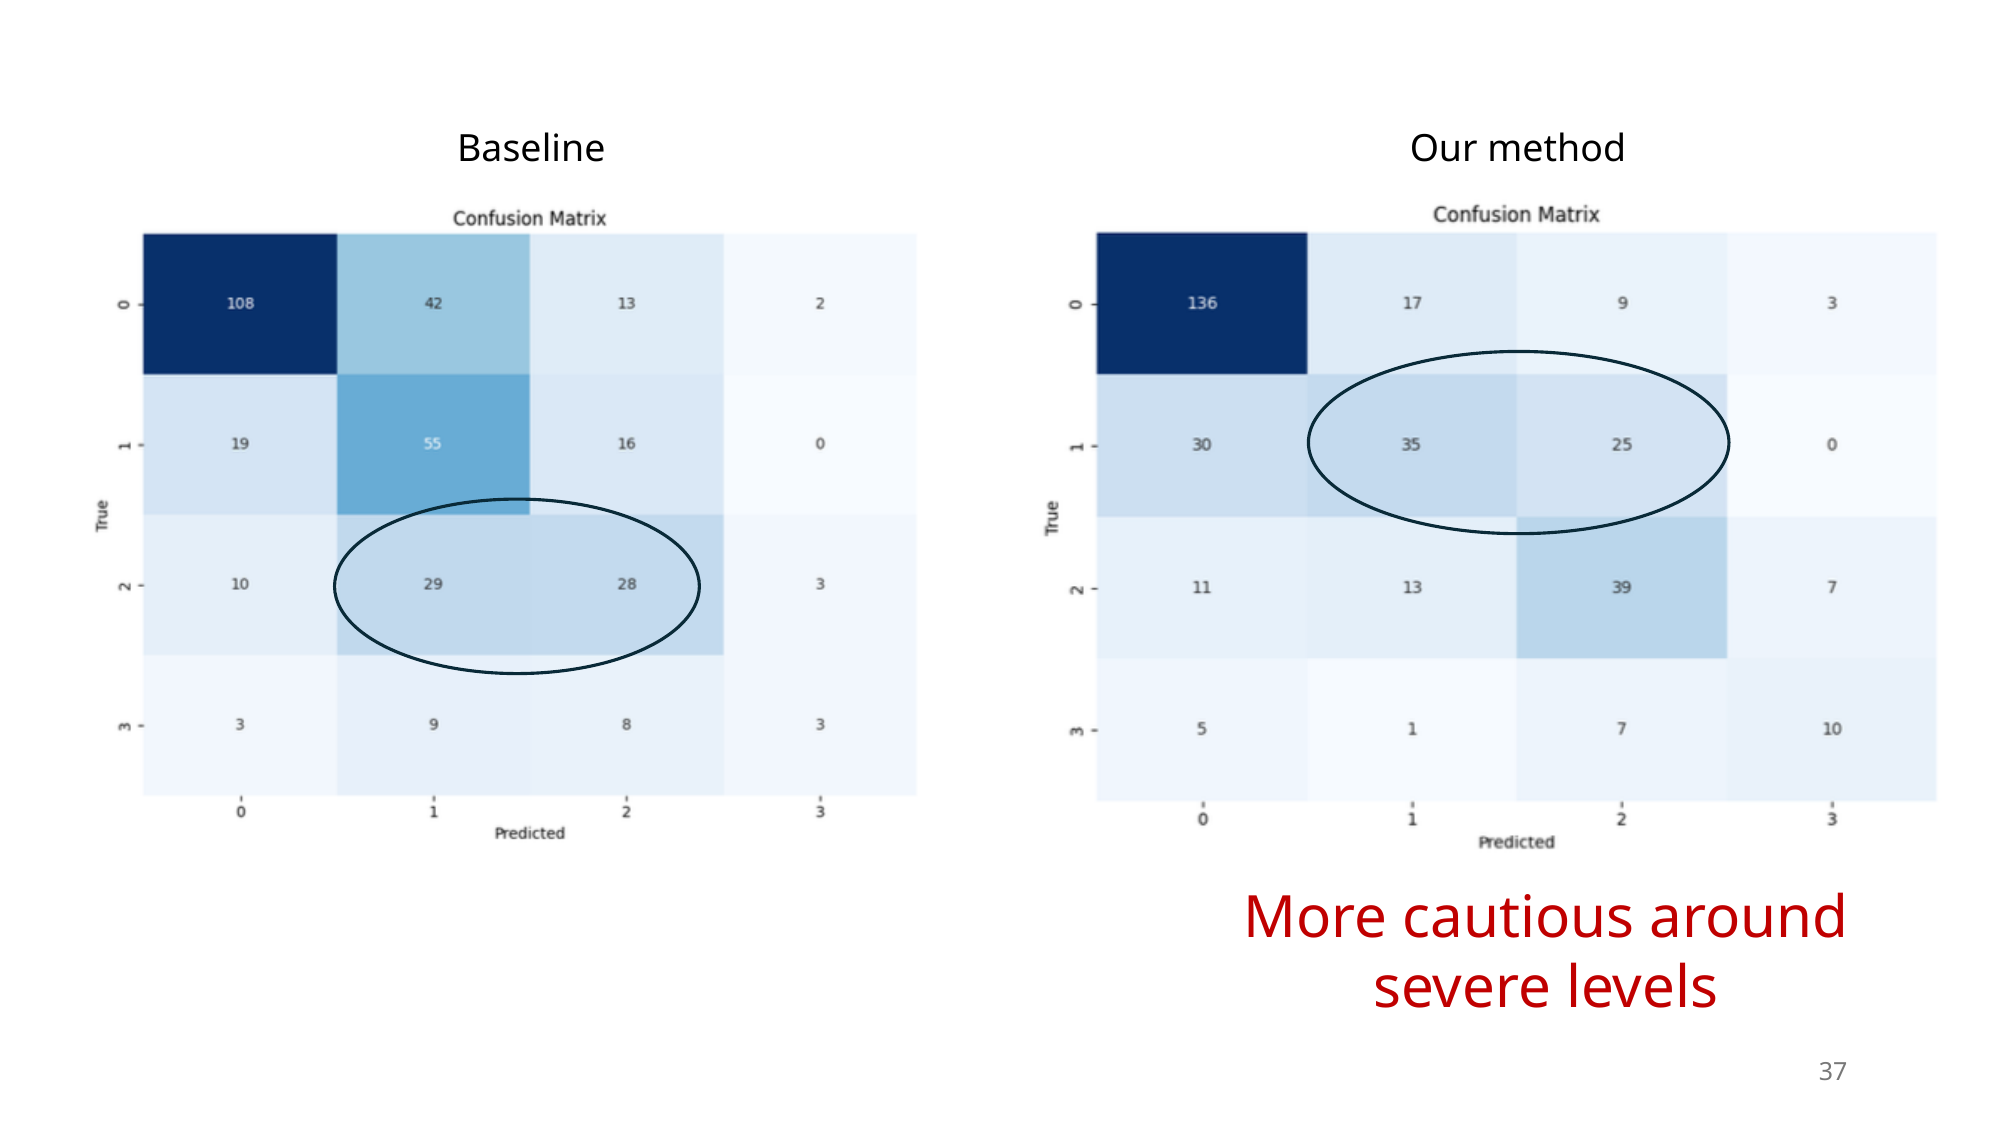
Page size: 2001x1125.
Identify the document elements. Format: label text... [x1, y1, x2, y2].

text_box Baseline [160, 116, 903, 176]
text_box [999, 181, 2000, 890]
text_box Our method [1146, 116, 1890, 176]
text_box More cautious around severe levels [1215, 890, 1877, 1027]
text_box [0, 176, 1093, 873]
slide_number 36 [1412, 1042, 1863, 1103]
